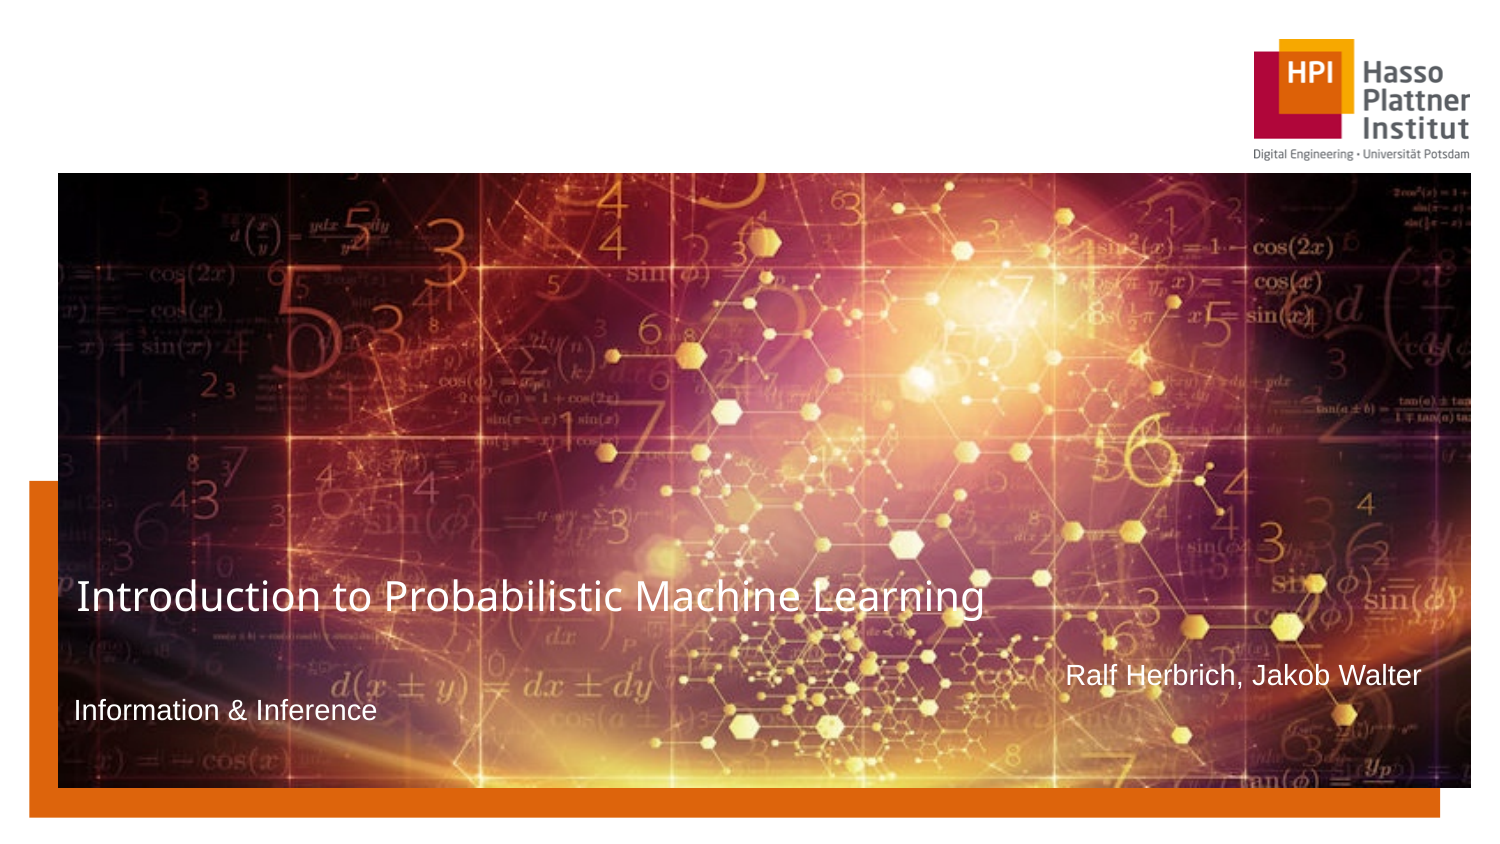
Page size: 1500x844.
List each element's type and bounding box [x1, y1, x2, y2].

picture [58, 173, 1471, 789]
picture [1254, 39, 1470, 161]
